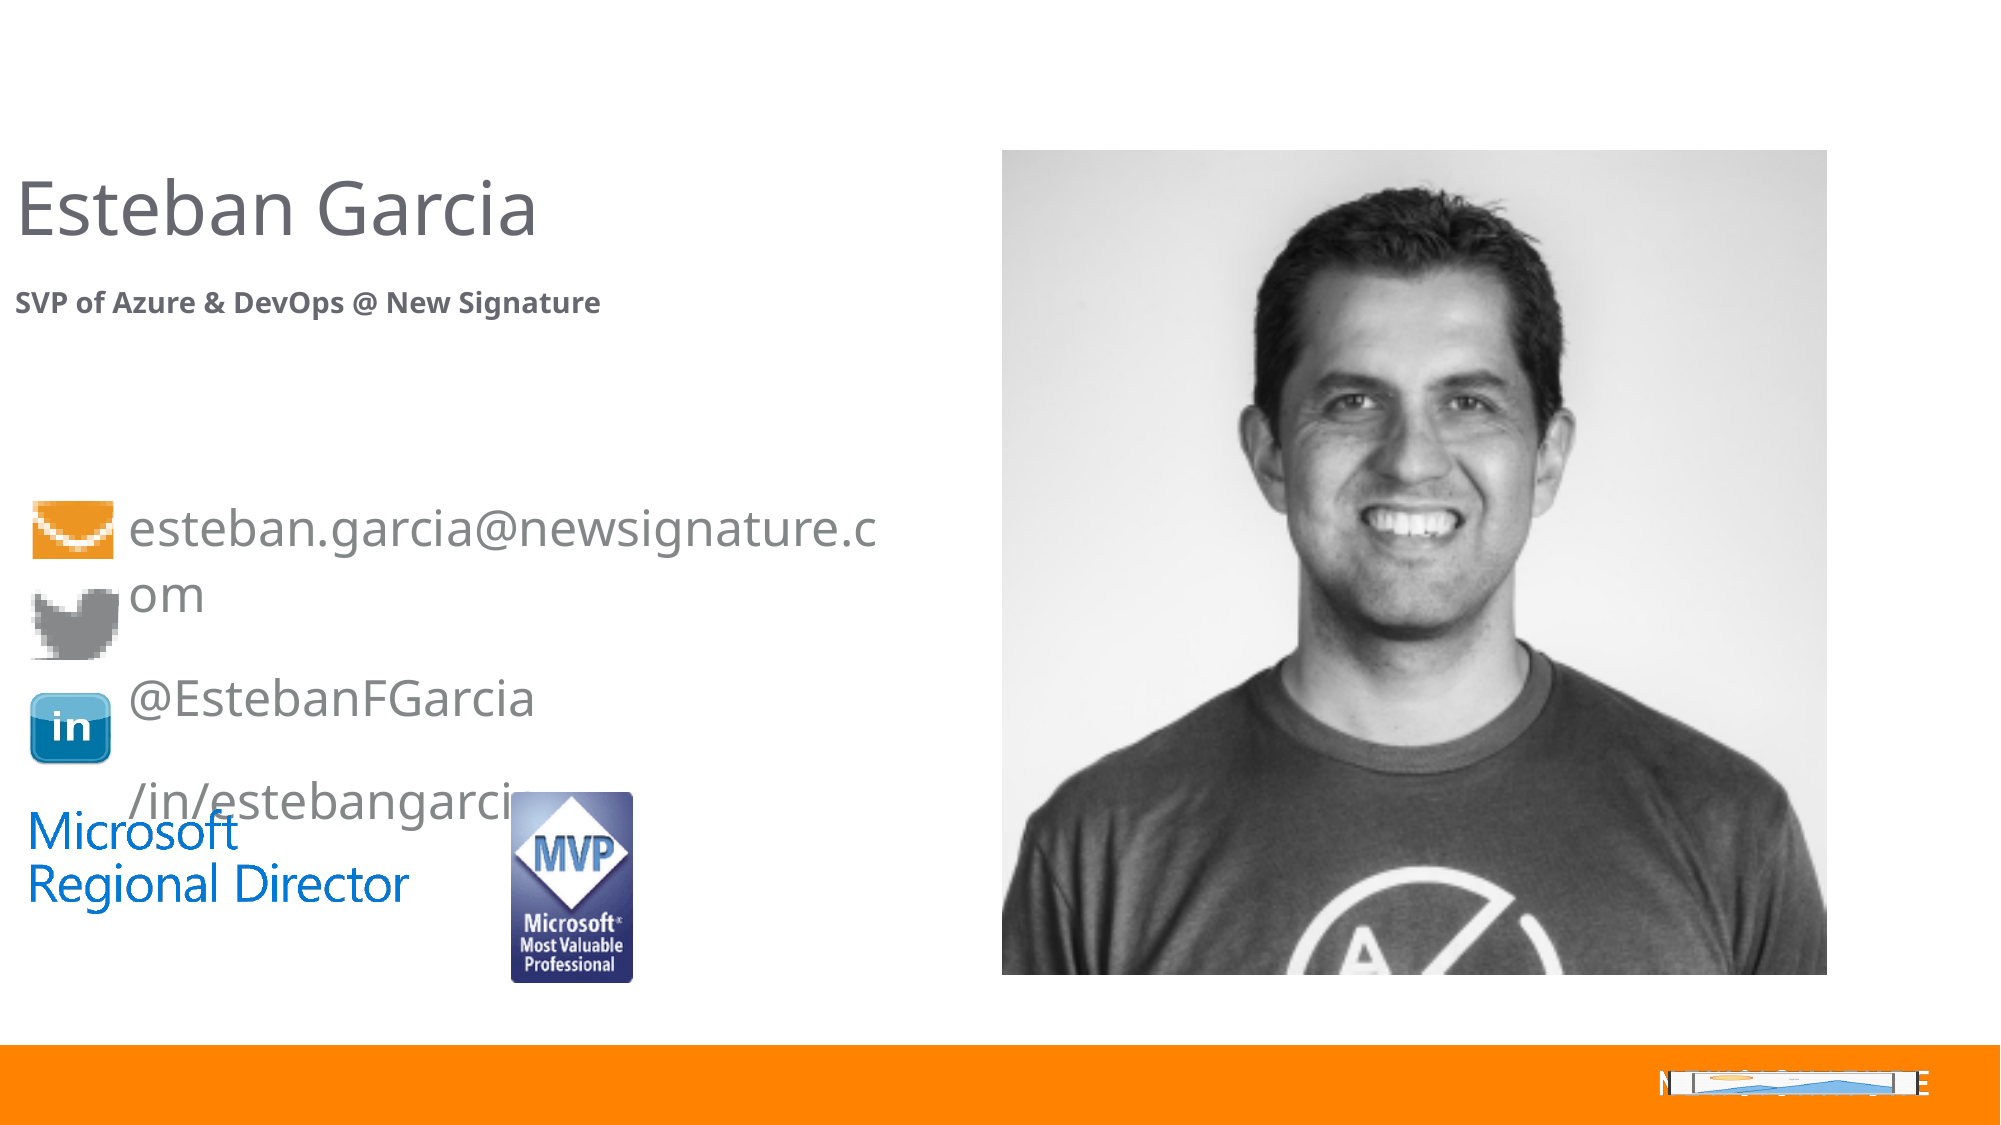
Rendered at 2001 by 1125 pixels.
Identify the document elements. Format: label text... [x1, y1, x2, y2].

title Esteban Garcia [0, 158, 683, 265]
picture [32, 501, 114, 559]
picture [26, 691, 114, 767]
list SVP of Azure & DevOps @ New Signature [0, 280, 683, 334]
text_box esteban.garcia@newsignature.com @EstebanFGarcia /in/estebangarcia [113, 483, 900, 868]
picture [511, 792, 633, 983]
picture [1002, 150, 1827, 975]
picture [1659, 1070, 1929, 1096]
picture [30, 589, 119, 660]
picture [31, 809, 409, 914]
